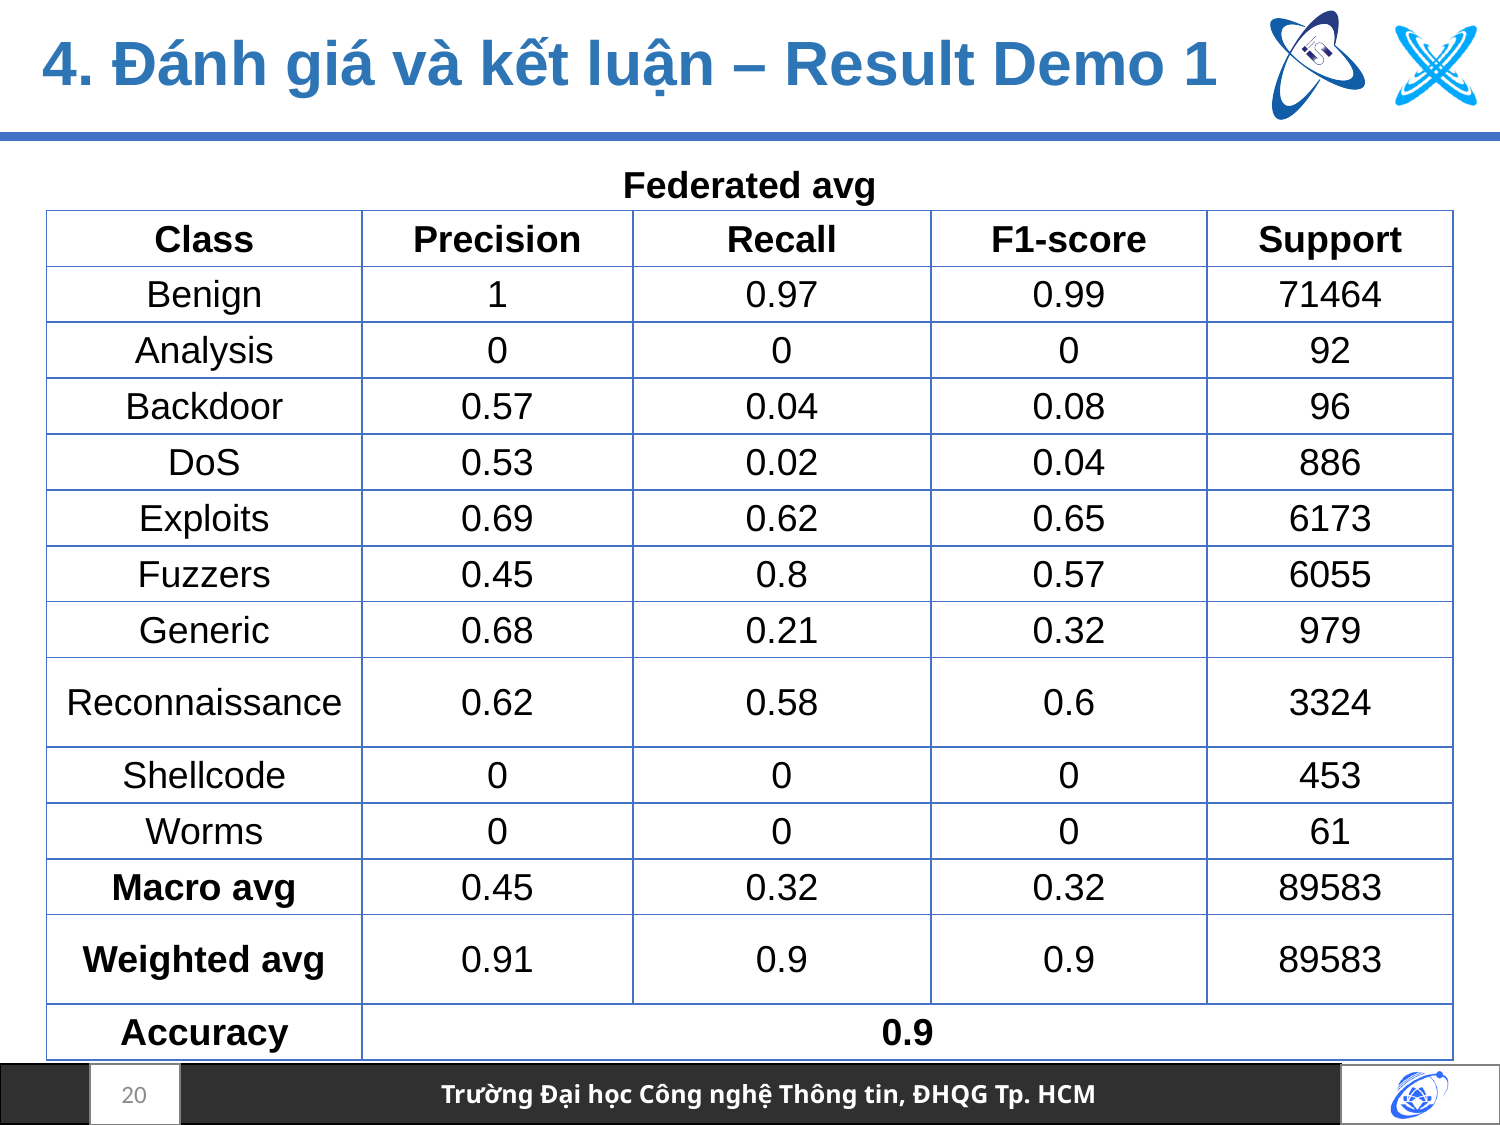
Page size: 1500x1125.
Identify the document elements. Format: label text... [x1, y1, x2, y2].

table_header Precision [363, 211, 632, 266]
table_cell 6055 [1208, 547, 1452, 601]
table_cell 0 [932, 748, 1206, 802]
table_cell 0 [363, 804, 632, 858]
table_cell 0.45 [363, 547, 632, 601]
table_cell Weighted avg [47, 915, 361, 1003]
slide_number 20 [95, 1063, 162, 1124]
table_cell Fuzzers [47, 547, 361, 601]
table_header Support [1208, 211, 1452, 266]
table_cell Reconnaissance [47, 658, 361, 746]
table_cell 0.57 [363, 379, 632, 433]
table_cell 0.53 [363, 435, 632, 489]
table_cell 0.91 [363, 915, 632, 1003]
table_cell 0.32 [932, 860, 1206, 914]
table_cell Macro avg [47, 860, 361, 914]
table_cell 979 [1208, 602, 1452, 657]
table_cell 61 [1208, 804, 1452, 858]
table_cell 453 [1208, 748, 1452, 802]
table_cell 6173 [1208, 491, 1452, 545]
table_cell 0.8 [634, 547, 930, 601]
table_header F1-score [932, 211, 1206, 266]
table_cell 92 [1208, 323, 1452, 377]
table_cell 0.65 [932, 491, 1206, 545]
table_cell Shellcode [47, 748, 361, 802]
table_cell 89583 [1208, 860, 1452, 914]
table_cell 89583 [1208, 915, 1452, 1003]
table_cell 0 [634, 804, 930, 858]
table_cell 0 [932, 804, 1206, 858]
table_cell 886 [1208, 435, 1452, 489]
table_cell DoS [47, 435, 361, 489]
table_cell Backdoor [47, 379, 361, 433]
table_cell 0.68 [363, 602, 632, 657]
table_cell Generic [47, 602, 361, 657]
table_cell 0.58 [634, 658, 930, 746]
table_cell 0 [363, 323, 632, 377]
picture [1377, 5, 1493, 125]
table_cell 0.62 [363, 658, 632, 746]
text_box Federated avg [410, 153, 1090, 214]
table_cell 0.04 [634, 379, 930, 433]
table_cell 0.08 [932, 379, 1206, 433]
table_cell 0.62 [634, 491, 930, 545]
table_cell 0.45 [363, 860, 632, 914]
table_cell 0.9 [932, 915, 1206, 1003]
table_cell 0.6 [932, 658, 1206, 746]
table_cell Benign [47, 267, 361, 321]
table_cell 0 [363, 748, 632, 802]
table_header Class [47, 211, 361, 266]
table_cell 96 [1208, 379, 1452, 433]
table_cell Worms [47, 804, 361, 858]
table_cell 0.99 [932, 267, 1206, 321]
picture [1259, 108, 1376, 123]
picture [1386, 1054, 1455, 1125]
table_cell 1 [363, 267, 632, 321]
table_cell Analysis [47, 323, 361, 377]
table_cell 0.02 [634, 435, 930, 489]
title 4. Đánh giá và kết luận – Result Demo 1 [27, 23, 1376, 108]
table_cell 0 [932, 323, 1206, 377]
table_cell 3324 [1208, 658, 1452, 746]
table_cell 0.21 [634, 602, 930, 657]
table_cell 0.32 [932, 602, 1206, 657]
table_cell 0.04 [932, 435, 1206, 489]
table_cell 0.97 [634, 267, 930, 321]
table_cell 0.32 [634, 860, 930, 914]
picture [1259, 7, 1376, 23]
table_cell 71464 [1208, 267, 1452, 321]
table_header Recall [634, 214, 930, 266]
table_cell Accuracy [47, 1005, 361, 1059]
table_cell 0.9 [634, 915, 930, 1003]
table_cell 0.69 [363, 491, 632, 545]
table_cell Exploits [47, 491, 361, 545]
table_cell 0.9 [363, 1005, 1452, 1059]
table_cell 0.57 [932, 547, 1206, 601]
table_cell 0 [634, 748, 930, 802]
table_cell 0 [634, 323, 930, 377]
